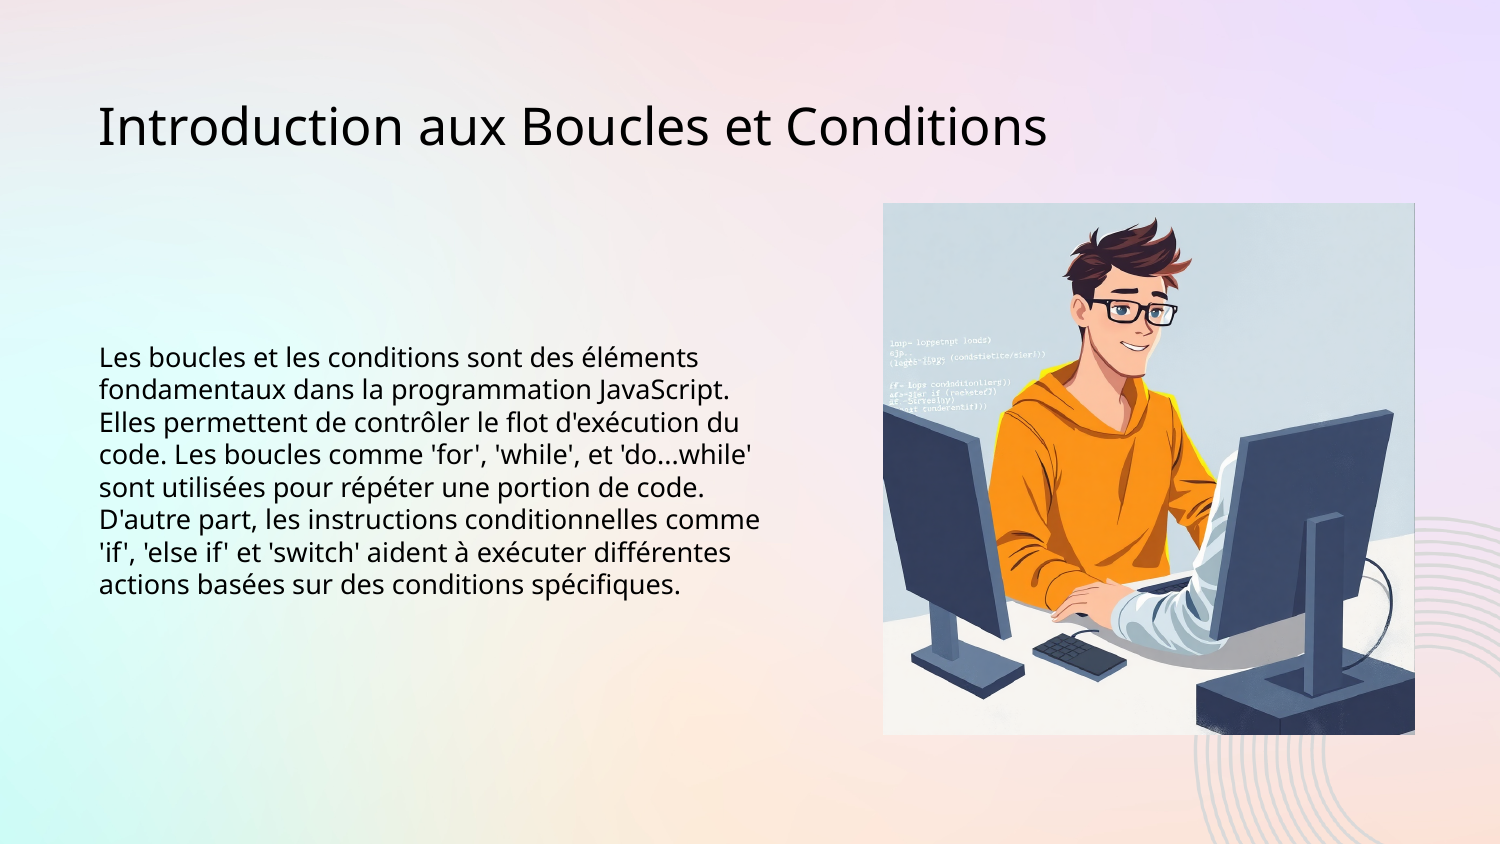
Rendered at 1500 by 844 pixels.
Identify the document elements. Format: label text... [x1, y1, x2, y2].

text_box Introduction aux Boucles et Conditions [83, 23, 1415, 171]
picture [0, 0, 1500, 844]
text_box Les boucles et les conditions sont des éléments fondamentaux dans la programmation JavaScript. Elles permettent de contrôler le flot d'exécution du code. Les boucles comme 'for', 'while', et 'do...while' sont utilisées pour répéter une portion de code. D'autre part, les instructions conditionnelles comme 'if', 'else if' et 'switch' aident à exécuter différentes actions basées sur des conditions spécifiques. [83, 176, 792, 764]
